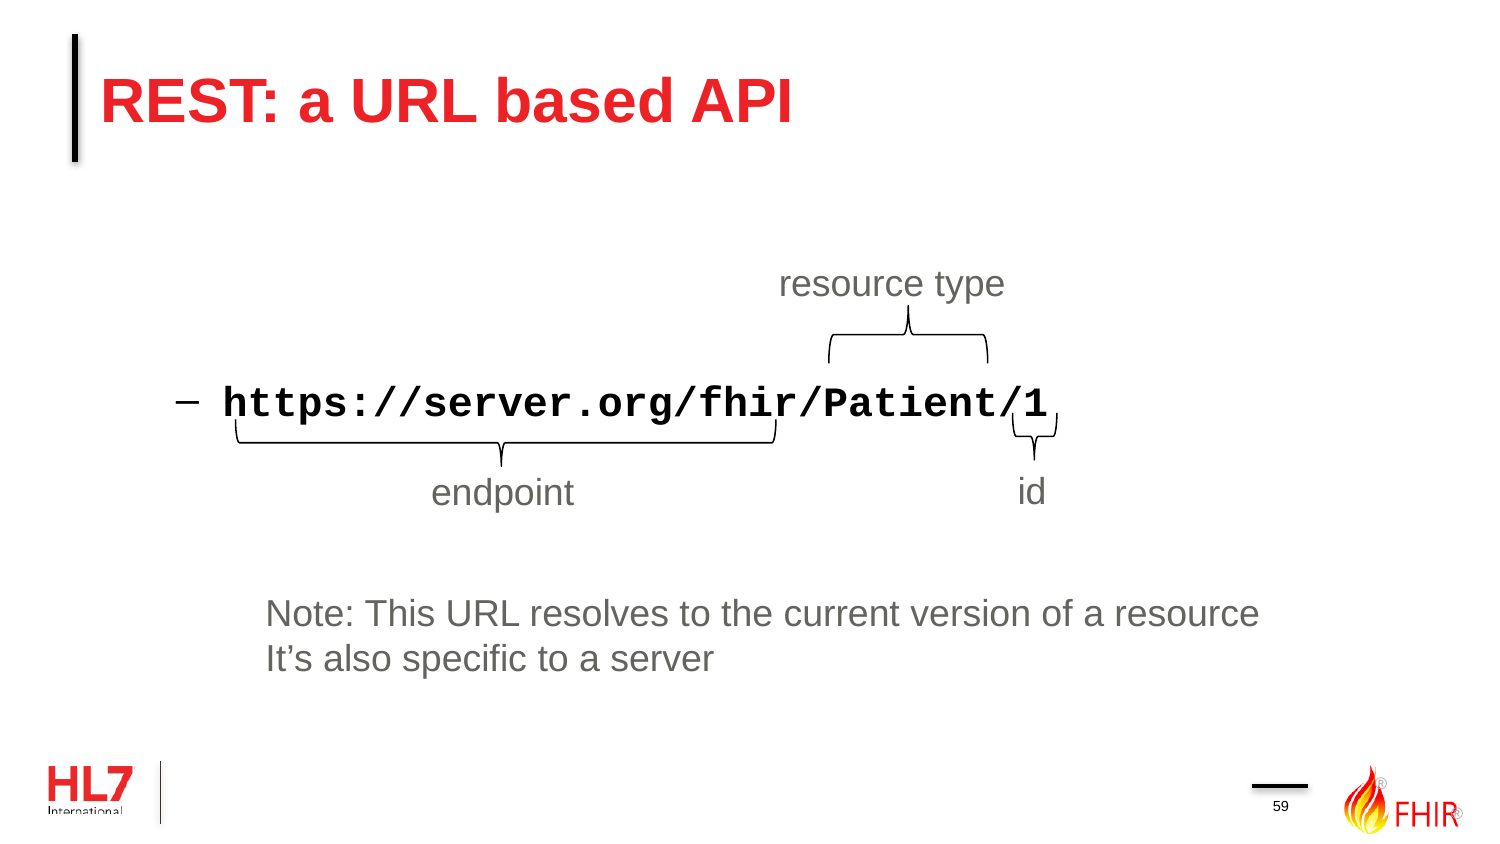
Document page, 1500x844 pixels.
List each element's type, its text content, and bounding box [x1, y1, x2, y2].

list https://server.org/fhir/Patient/1 [100, 222, 1451, 731]
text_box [763, 251, 1043, 364]
title REST: a URL based API [100, 33, 1451, 163]
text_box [235, 419, 777, 522]
picture [1339, 760, 1463, 837]
slide_number 59 [1258, 786, 1304, 814]
text_box Note: This URL resolves to the current version of a resource It’s also specific to a server [250, 581, 1276, 686]
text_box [1002, 412, 1066, 521]
